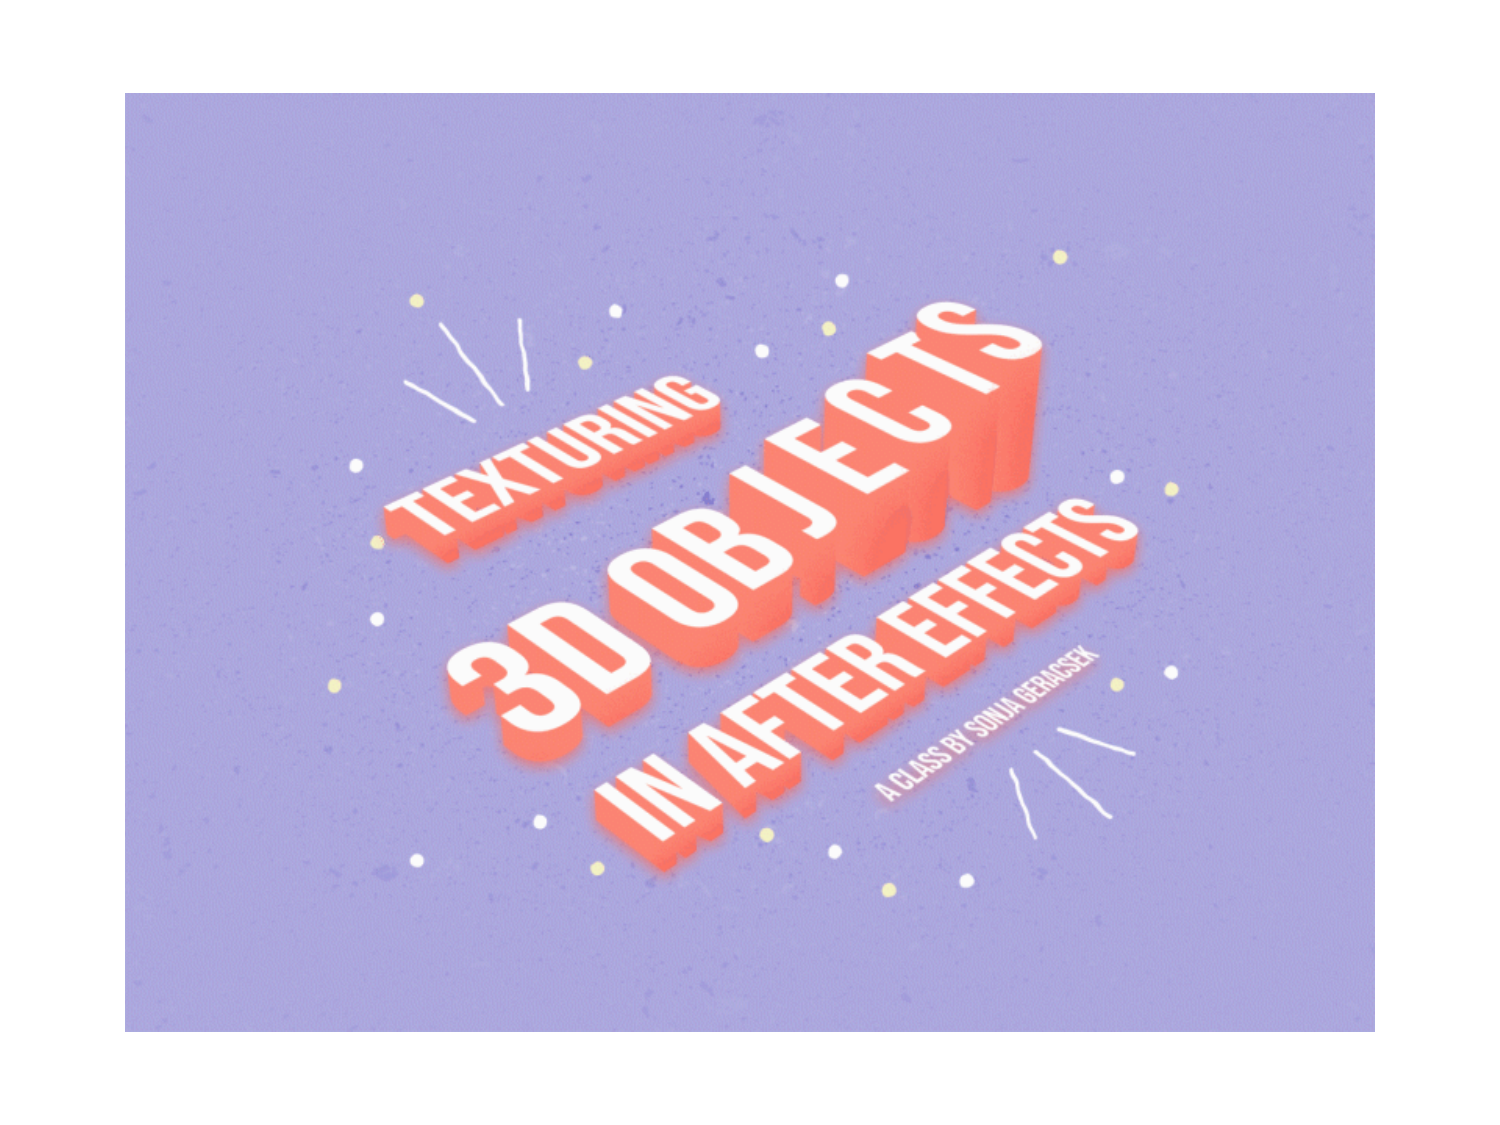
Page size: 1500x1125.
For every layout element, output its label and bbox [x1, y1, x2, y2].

picture [124, 93, 1376, 1032]
